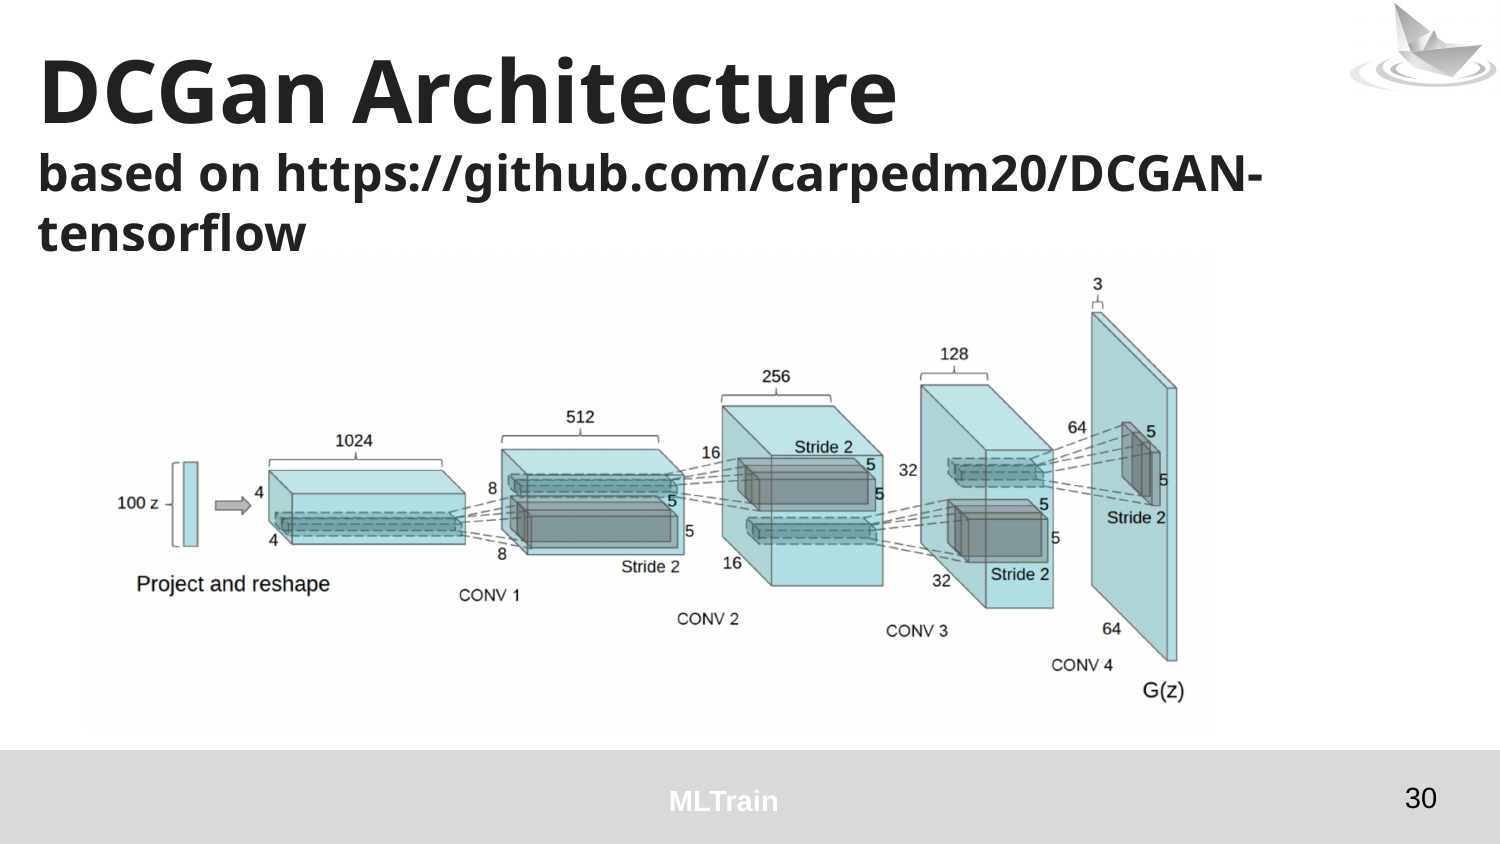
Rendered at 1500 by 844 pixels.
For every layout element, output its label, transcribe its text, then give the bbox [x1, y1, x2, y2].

picture [81, 251, 1216, 730]
picture [1346, 0, 1500, 95]
title DCGan Architecture based on https://github.com/carpedm20/DCGAN-tensorflow [22, 21, 1421, 153]
slide_number ‹#› [1389, 764, 1480, 830]
